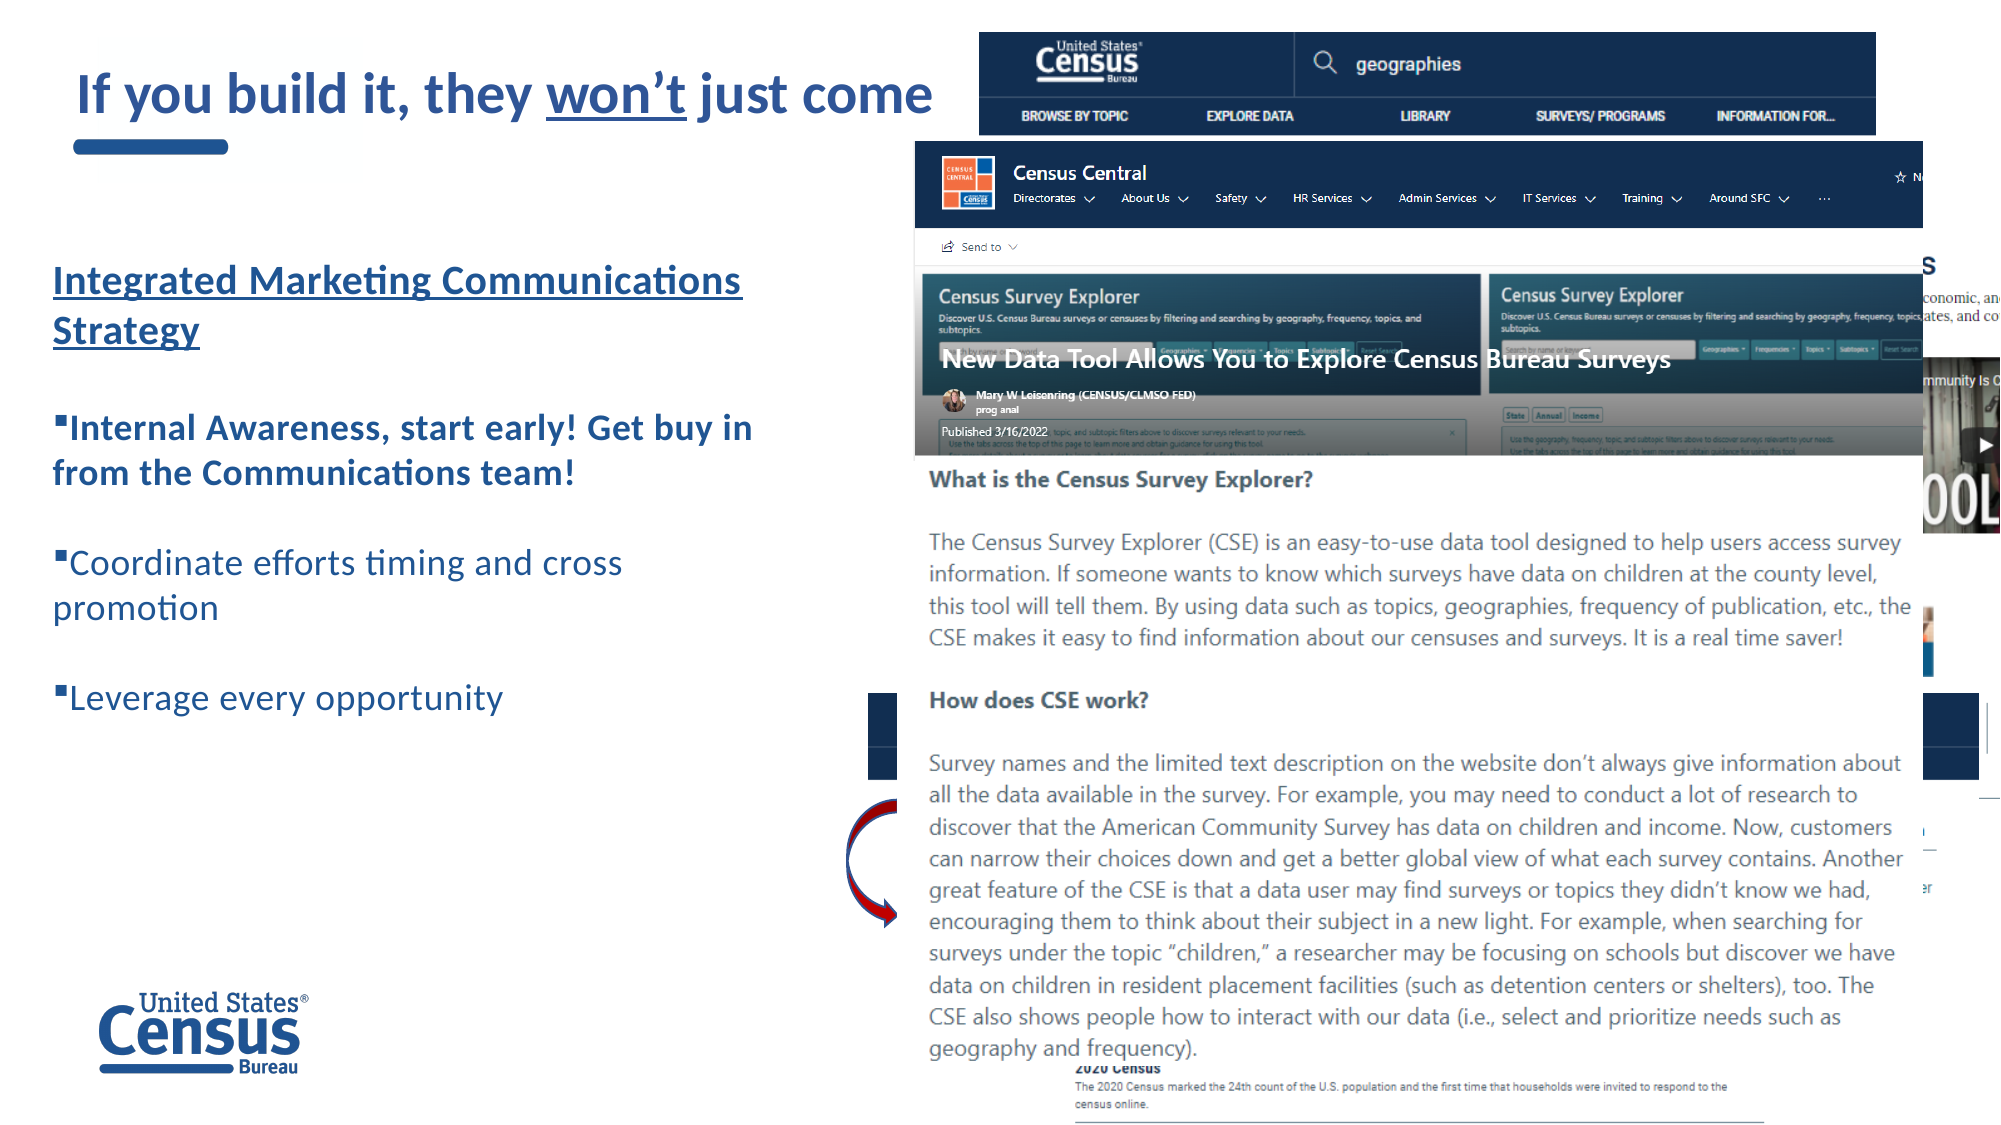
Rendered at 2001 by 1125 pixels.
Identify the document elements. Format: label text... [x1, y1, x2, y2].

text_box Integrated Marketing Communications Strategy Internal Awareness, start early! Get buy in from the Communications team! Coordinate efforts timing and cross promotion Leverage every opportunity [37, 200, 803, 726]
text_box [847, 32, 2000, 1125]
picture [0, 0, 2000, 1125]
title If you build it, they won’t just come [61, 60, 847, 130]
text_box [897, 141, 1923, 1066]
